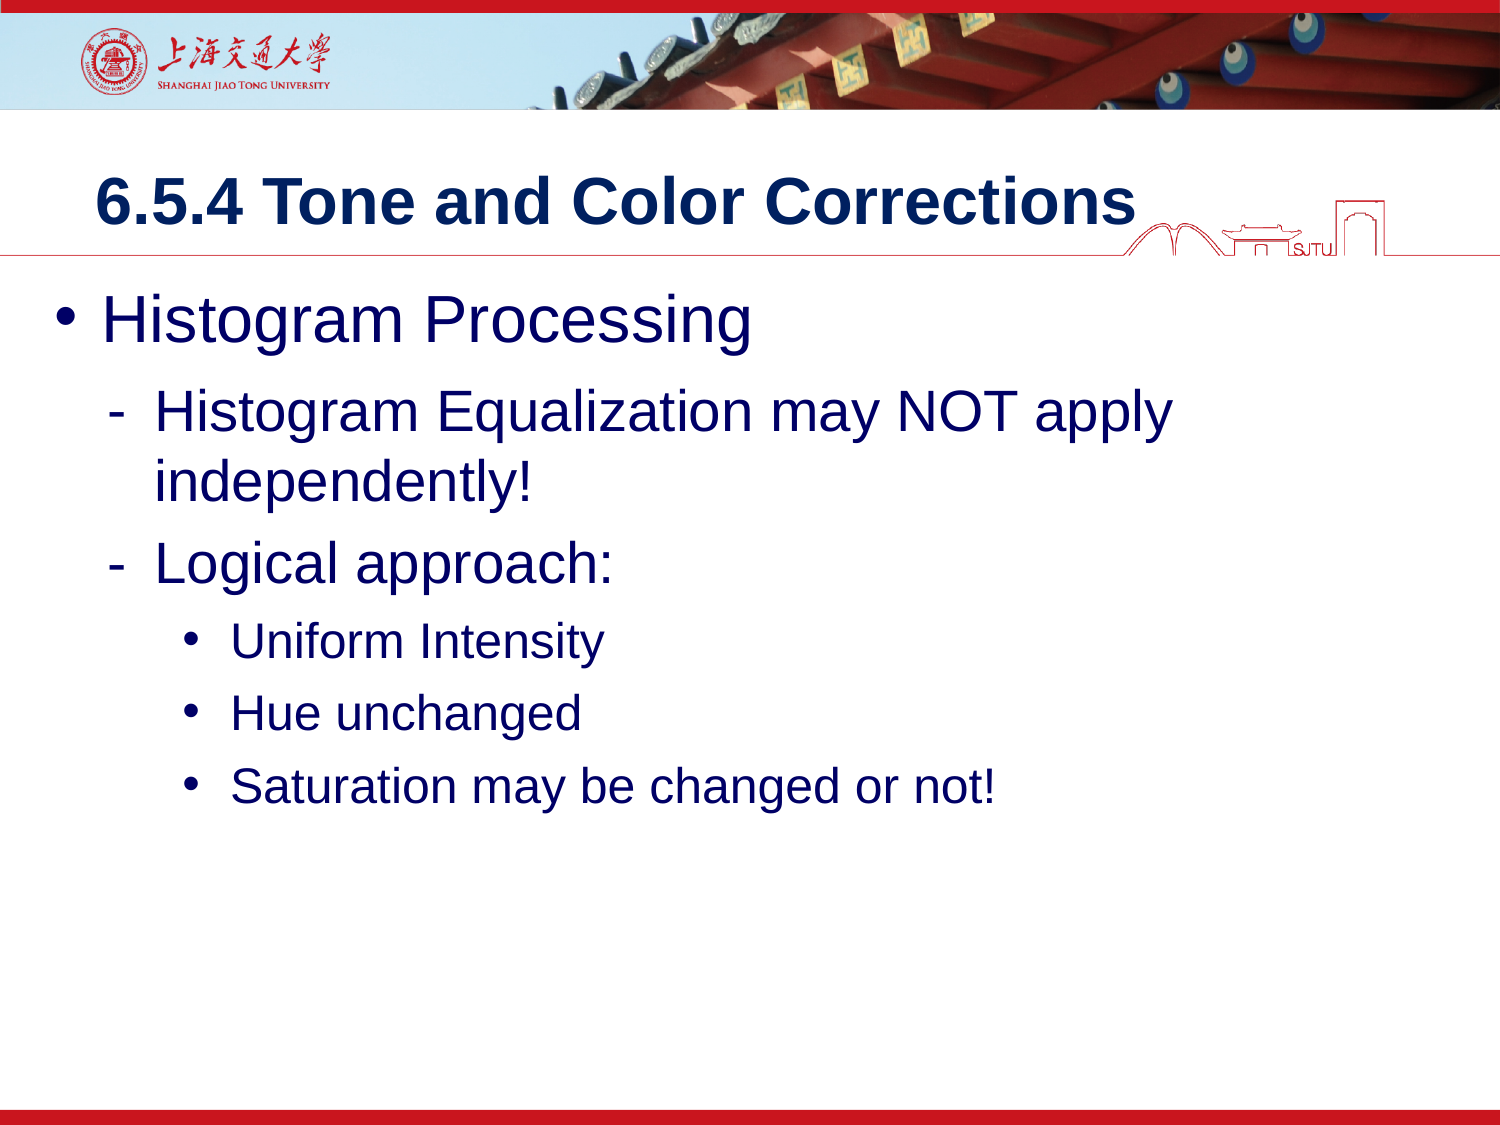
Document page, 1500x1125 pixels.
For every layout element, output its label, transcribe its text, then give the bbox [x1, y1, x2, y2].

title 6.5.4 Tone and Color Corrections [81, 159, 1455, 254]
picture [0, 200, 1500, 256]
text_box Histogram Processing [40, 268, 1500, 363]
picture [0, 0, 1500, 110]
text_box Histogram Equalization may NOT apply independently! Logical approach: Uniform Intensity Hue unchanged Saturation may be changed or not! [92, 365, 1455, 821]
